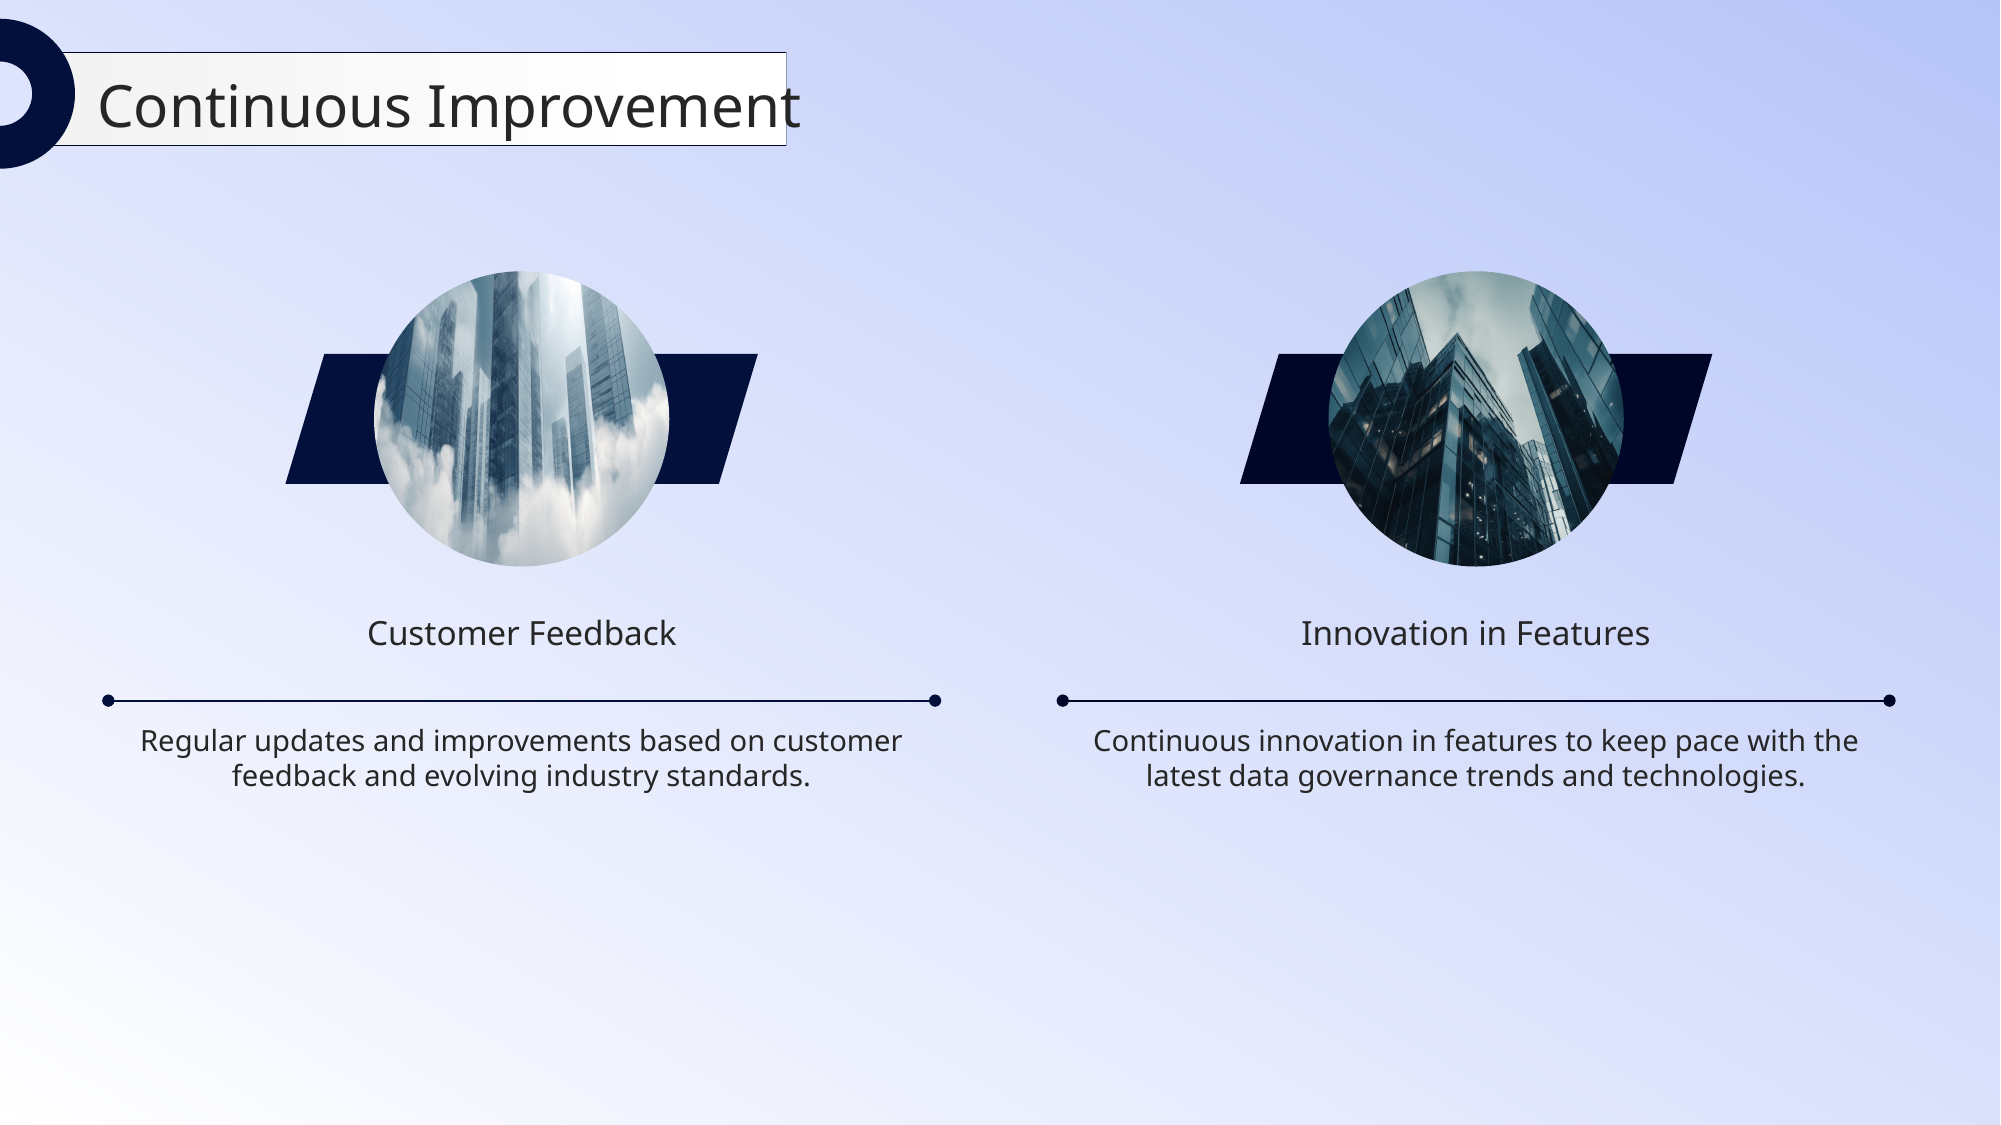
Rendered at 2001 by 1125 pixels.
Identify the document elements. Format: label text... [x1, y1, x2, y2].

text_box [0, 0, 2000, 1125]
text_box Regular updates and improvements based on customer feedback and evolving industry standards. [123, 722, 921, 923]
text_box [285, 353, 389, 484]
text_box [1328, 271, 1624, 567]
text_box [655, 353, 758, 484]
text_box [373, 271, 670, 567]
text_box Customer Feedback [123, 580, 921, 684]
text_box [0, 18, 76, 169]
text_box Innovation in Features [1077, 580, 1875, 684]
text_box [1609, 353, 1713, 484]
text_box Continuous innovation in features to keep pace with the latest data governance trends and technologies. [1077, 722, 1875, 923]
text_box Continuous Improvement [97, 65, 1879, 143]
text_box [1239, 353, 1343, 484]
text_box [55, 52, 787, 146]
